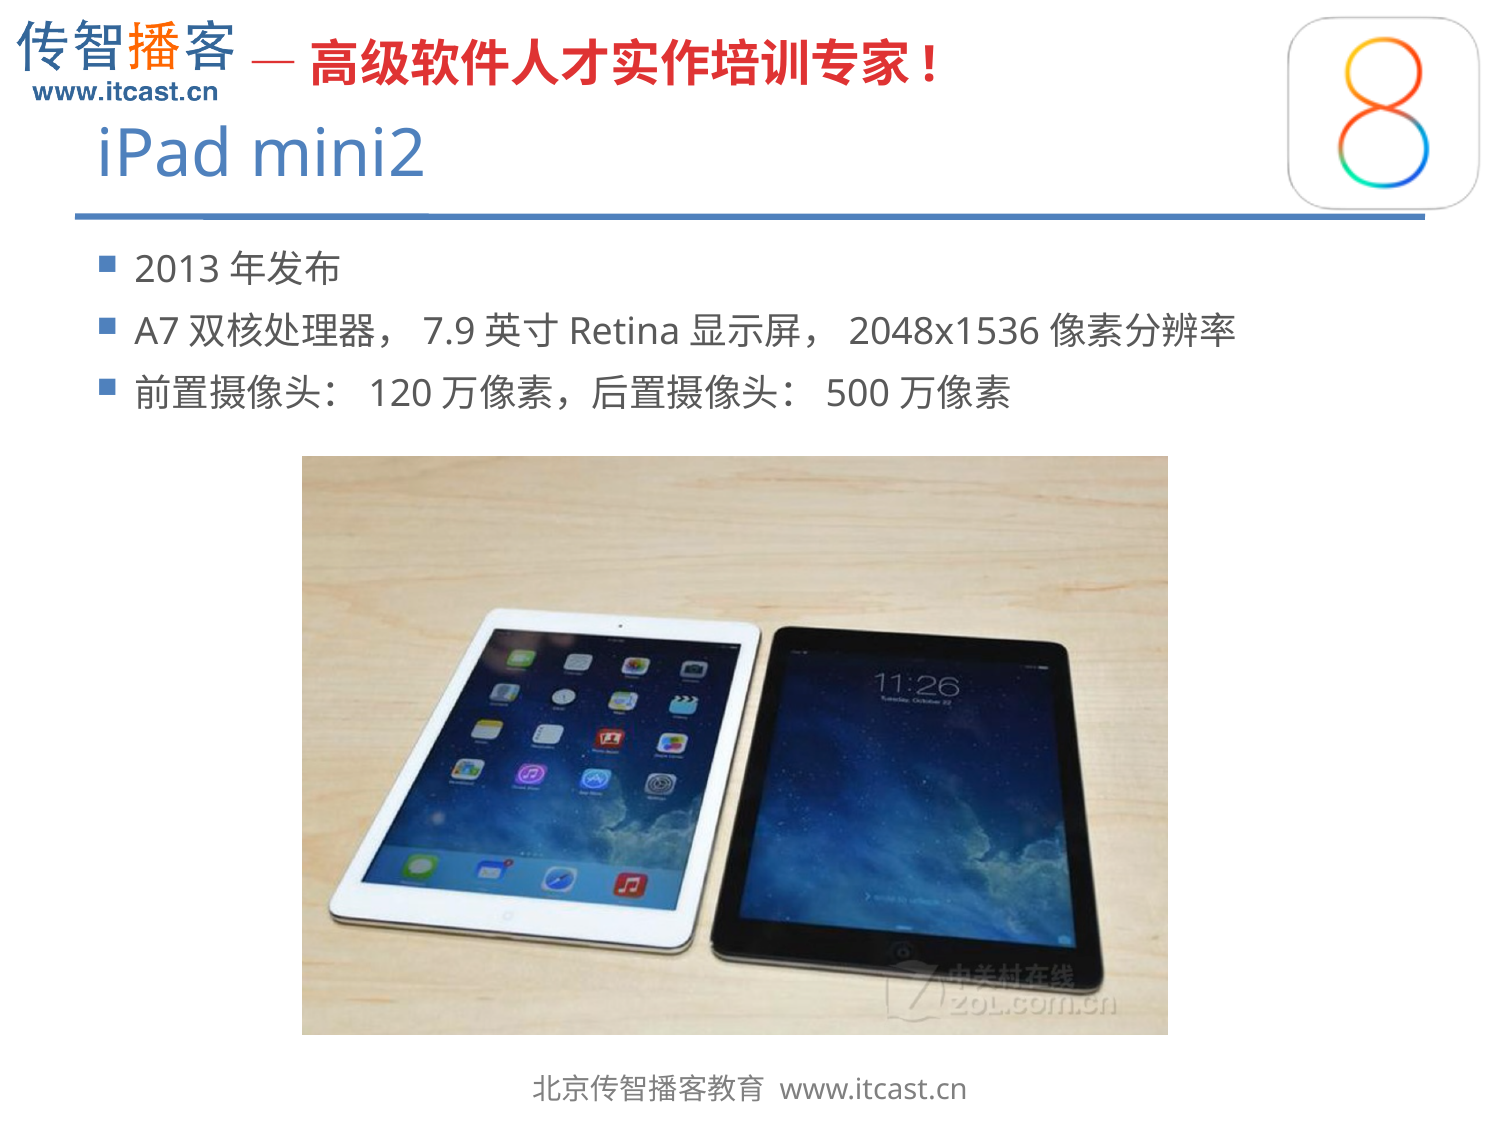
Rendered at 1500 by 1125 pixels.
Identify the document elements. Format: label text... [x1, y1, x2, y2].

list 2013年发布 A7双核处理器，7.9英寸Retina显示屏，2048x1536像素分辨率 前置摄像头：120万像素，后置摄像头：500万像素 [81, 237, 1416, 1005]
picture [1270, 0, 1497, 227]
picture [16, 19, 234, 101]
picture [301, 455, 1168, 1036]
title iPad mini2 [81, 102, 1416, 237]
